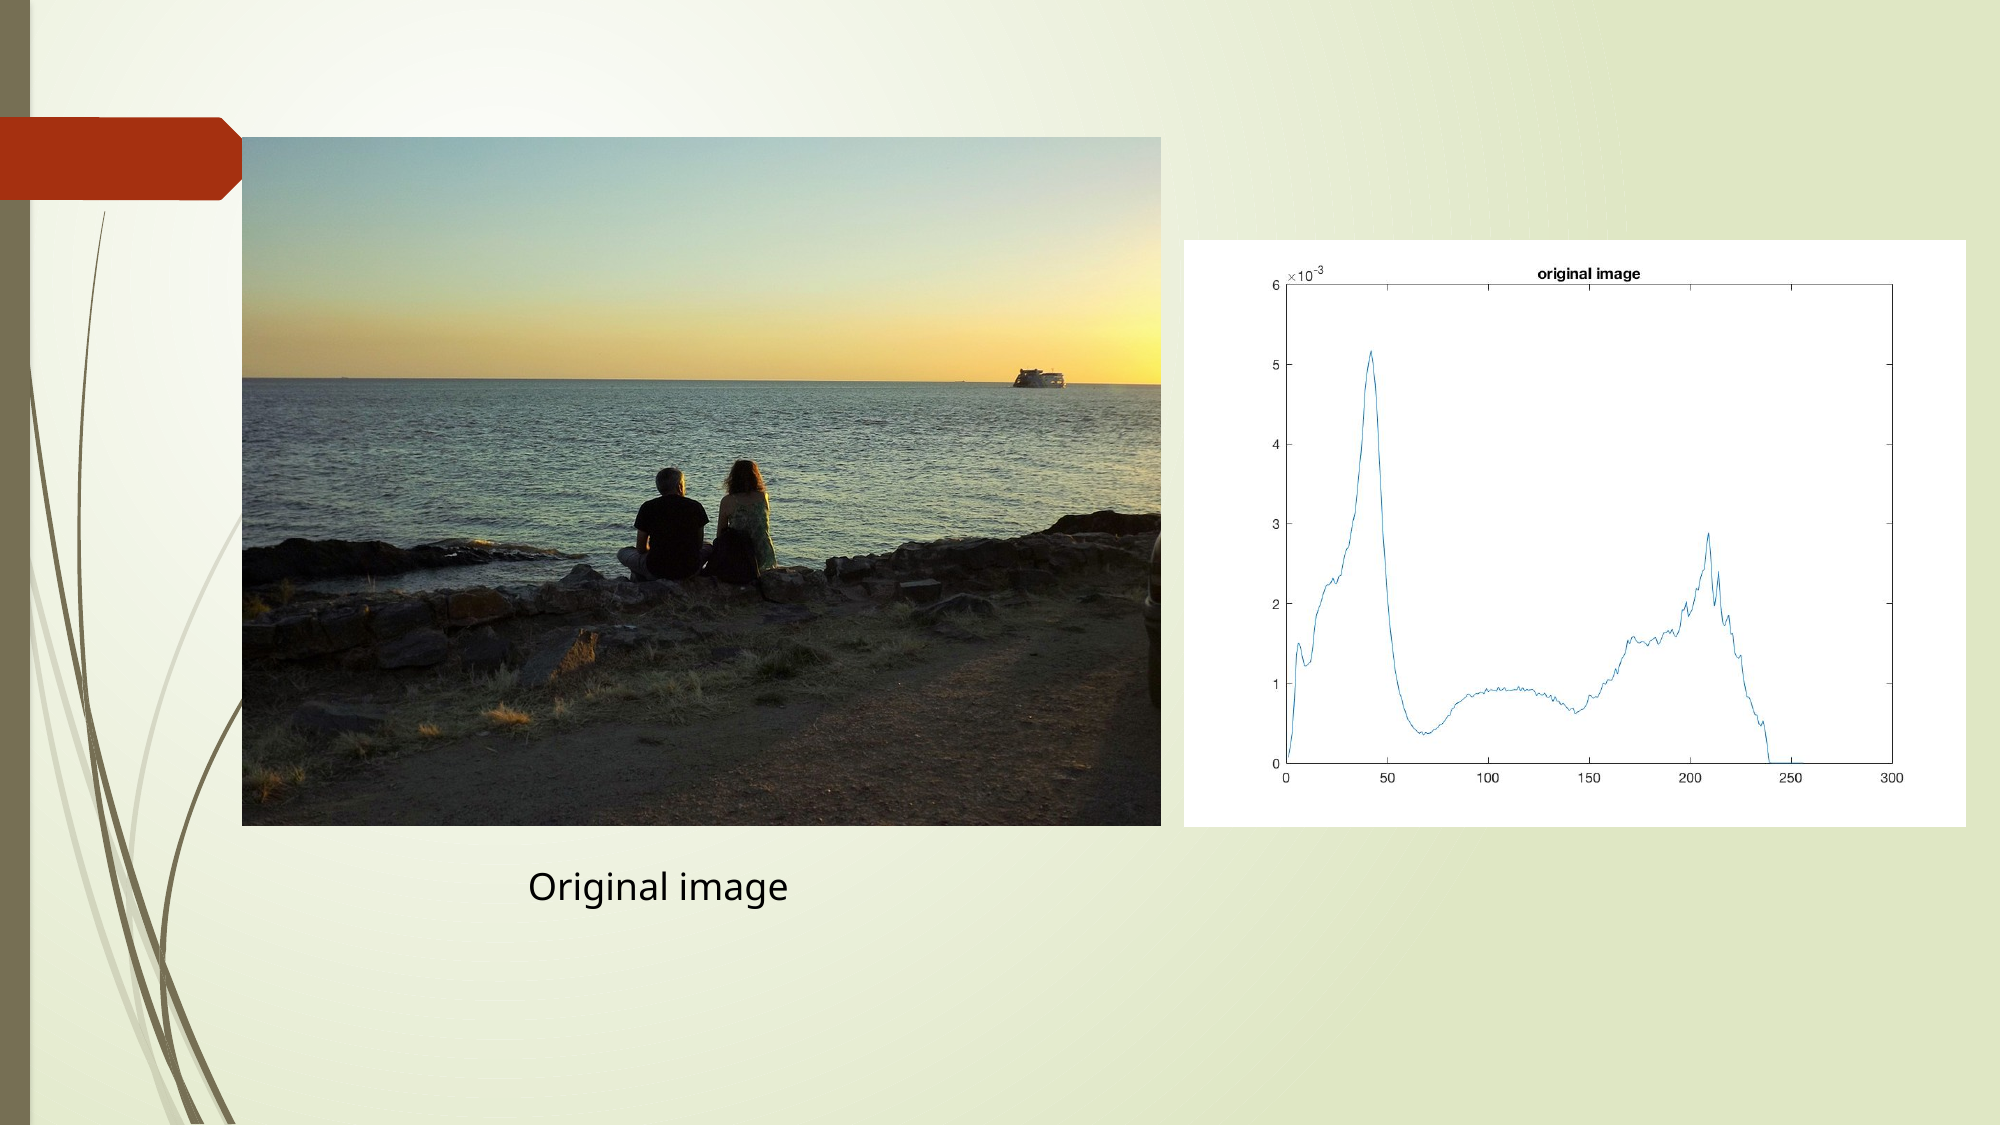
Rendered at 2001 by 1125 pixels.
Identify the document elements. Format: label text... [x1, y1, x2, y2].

picture [242, 137, 1161, 827]
picture [1183, 240, 1966, 827]
text_box Original image [513, 855, 804, 915]
